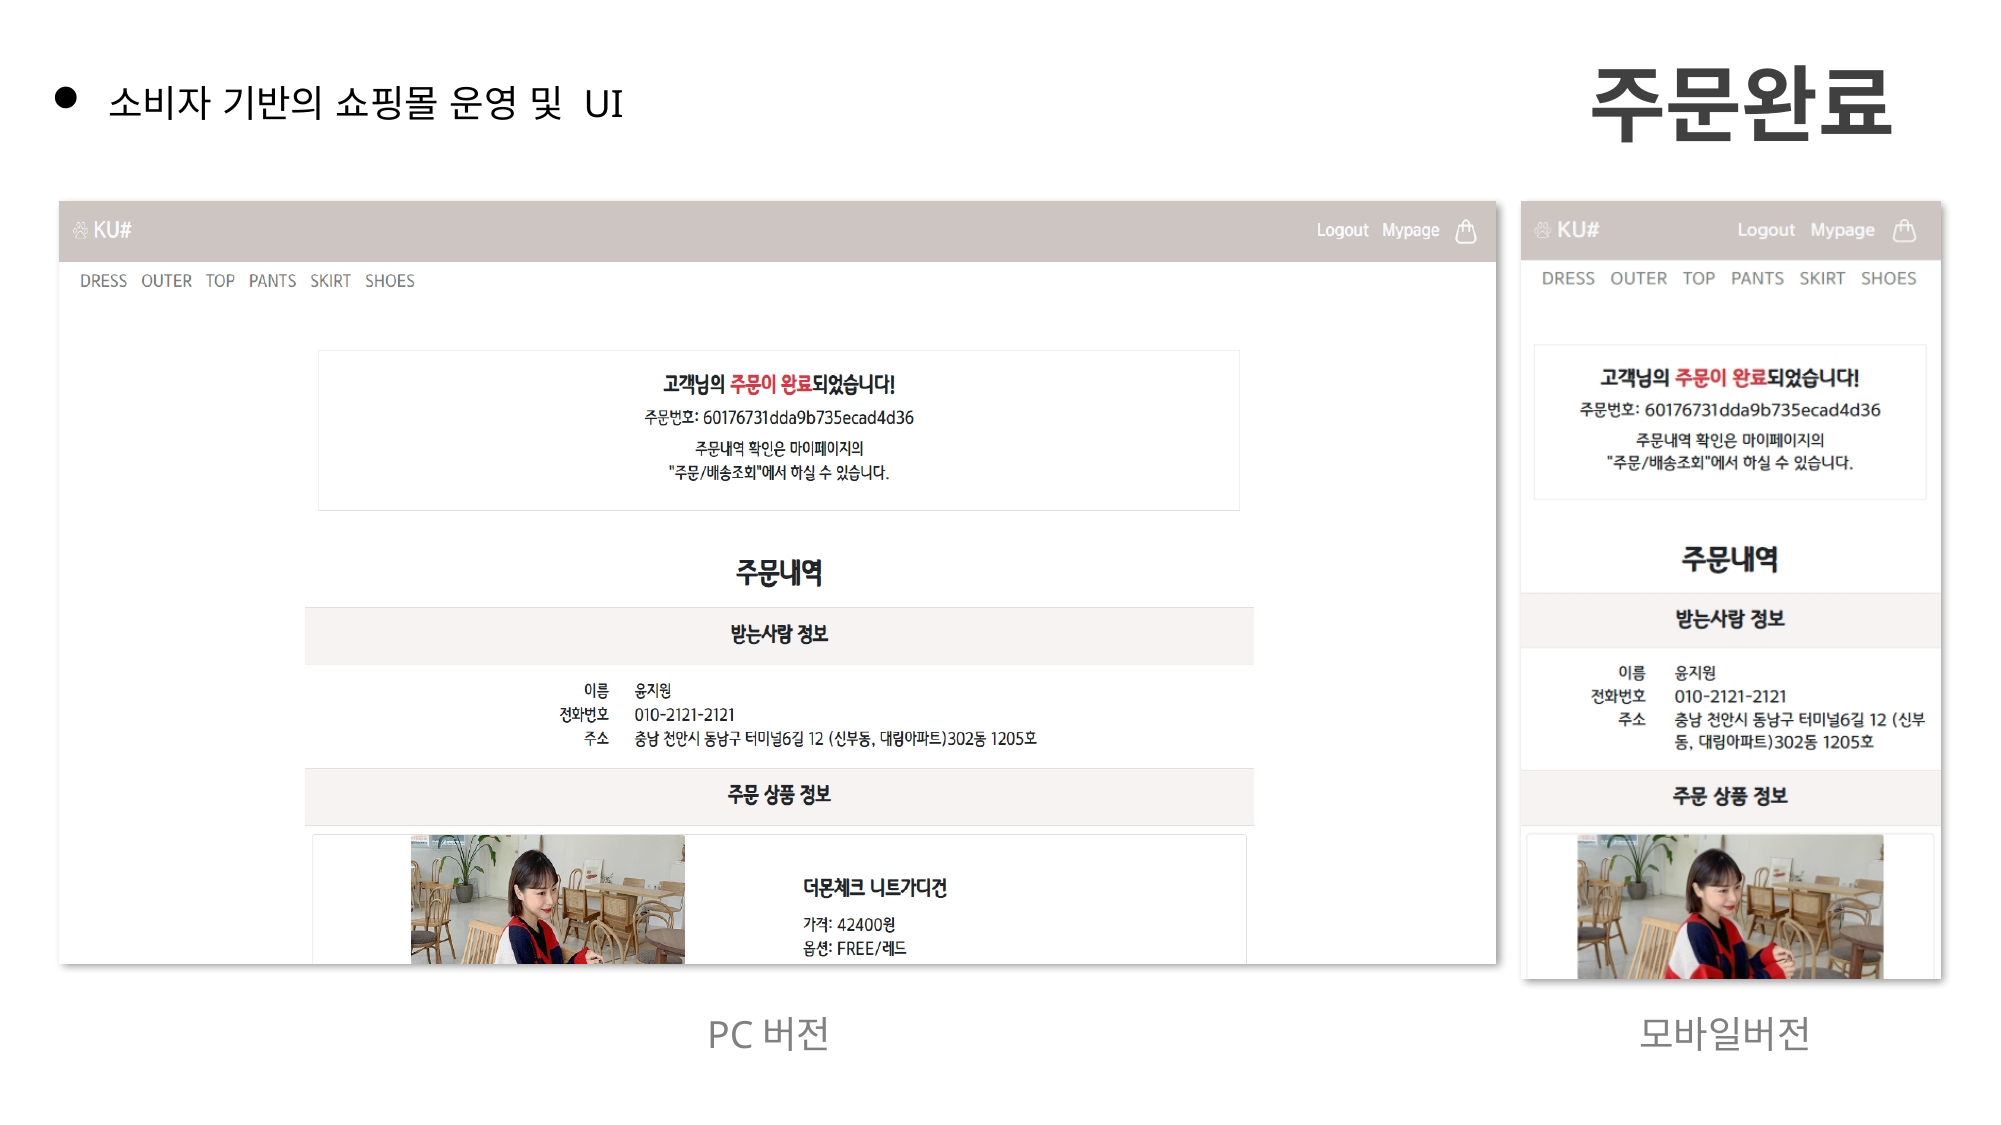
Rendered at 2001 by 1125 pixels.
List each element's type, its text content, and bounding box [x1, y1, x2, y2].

picture [59, 201, 1496, 964]
text_box 소비자 기반의 쇼핑몰 운영 및 UI [37, 72, 649, 133]
text_box 모바일버전 [1624, 1003, 1827, 1064]
text_box 주문완료 [1547, 44, 1937, 160]
text_box PC버전 [692, 1003, 847, 1064]
picture [1521, 201, 1941, 979]
